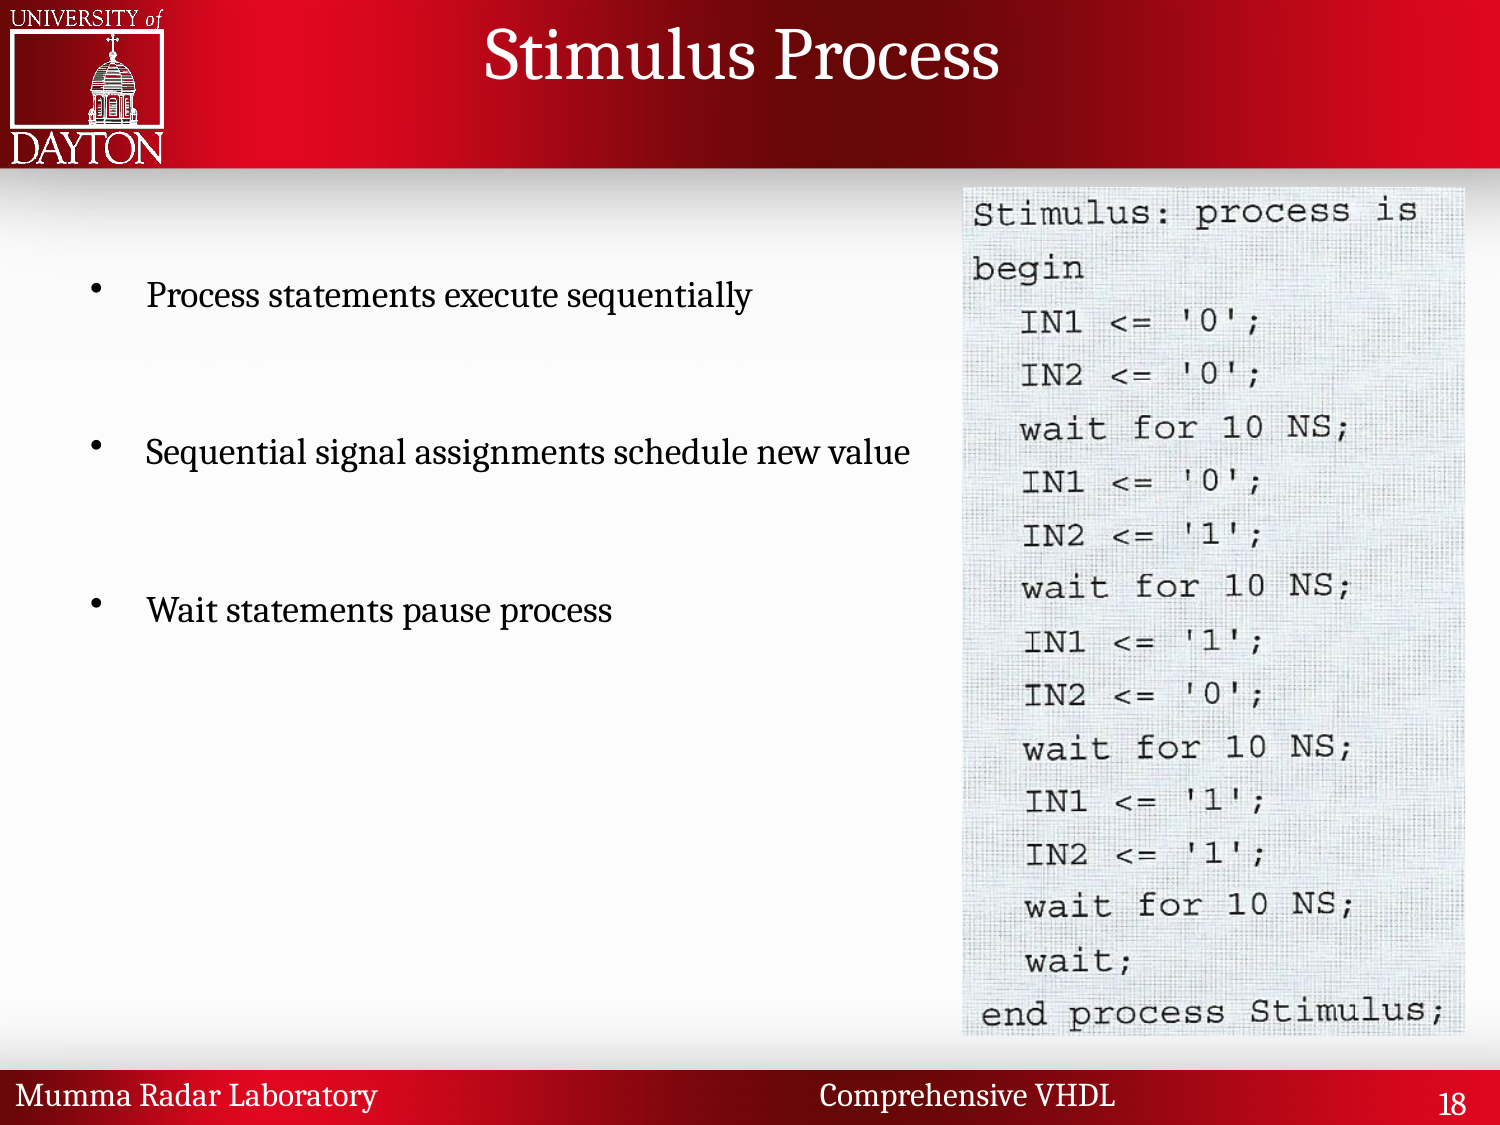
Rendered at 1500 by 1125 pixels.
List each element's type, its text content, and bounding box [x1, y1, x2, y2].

title Stimulus Process [168, 0, 1336, 173]
footer Mumma Radar Laboratory Comprehensive VHDL [0, 1065, 1376, 1125]
picture [0, 0, 1500, 1125]
list Process statements execute sequentially Sequential signal assignments schedule new value Wait statements pause process [75, 262, 962, 1005]
